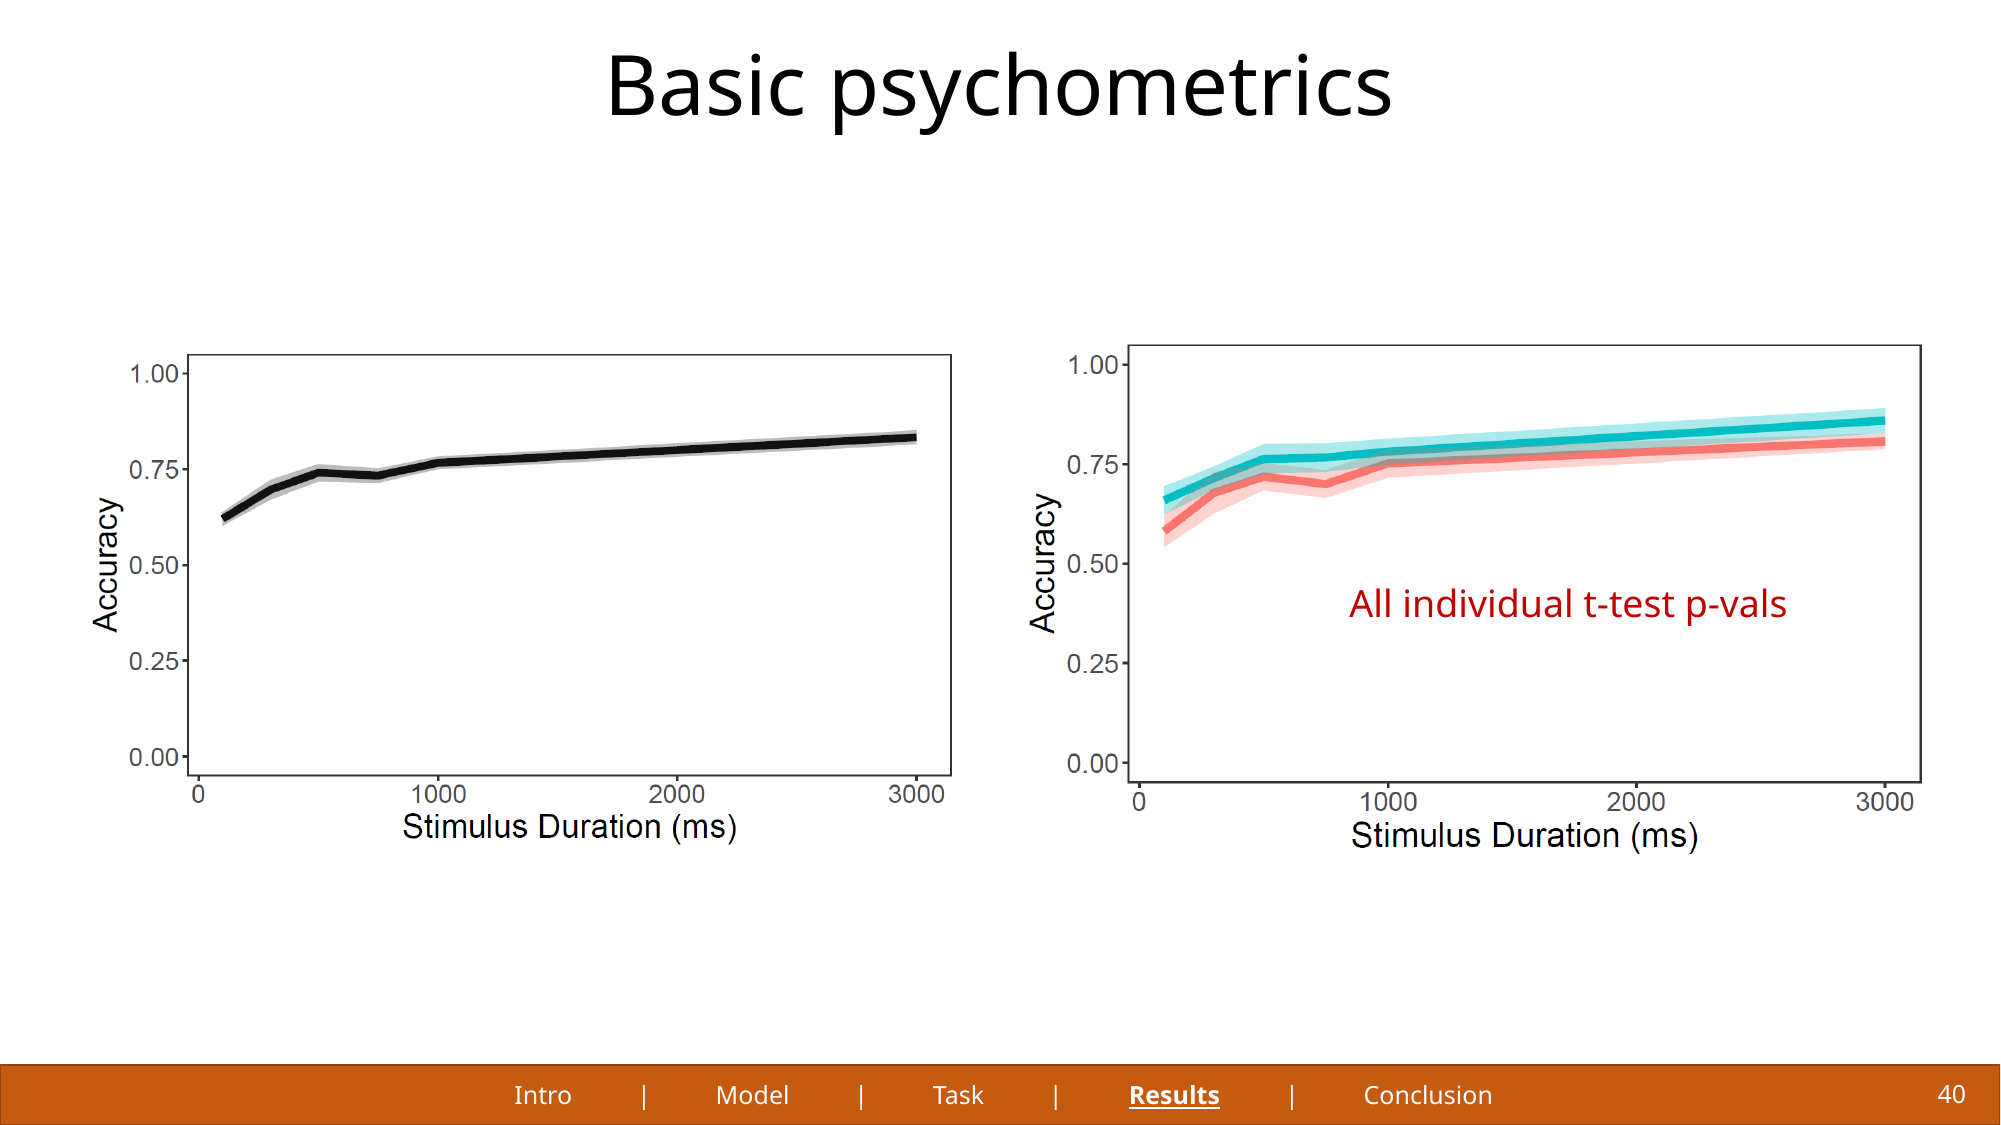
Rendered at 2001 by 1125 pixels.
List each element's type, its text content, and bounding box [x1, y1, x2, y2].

footer Intro | Model | Task | Results | Conclusion [335, 1065, 1672, 1125]
title Basic psychometrics [99, 34, 1901, 142]
picture [1026, 337, 1932, 863]
picture [78, 338, 974, 864]
slide_number 40 [1672, 1065, 1982, 1125]
